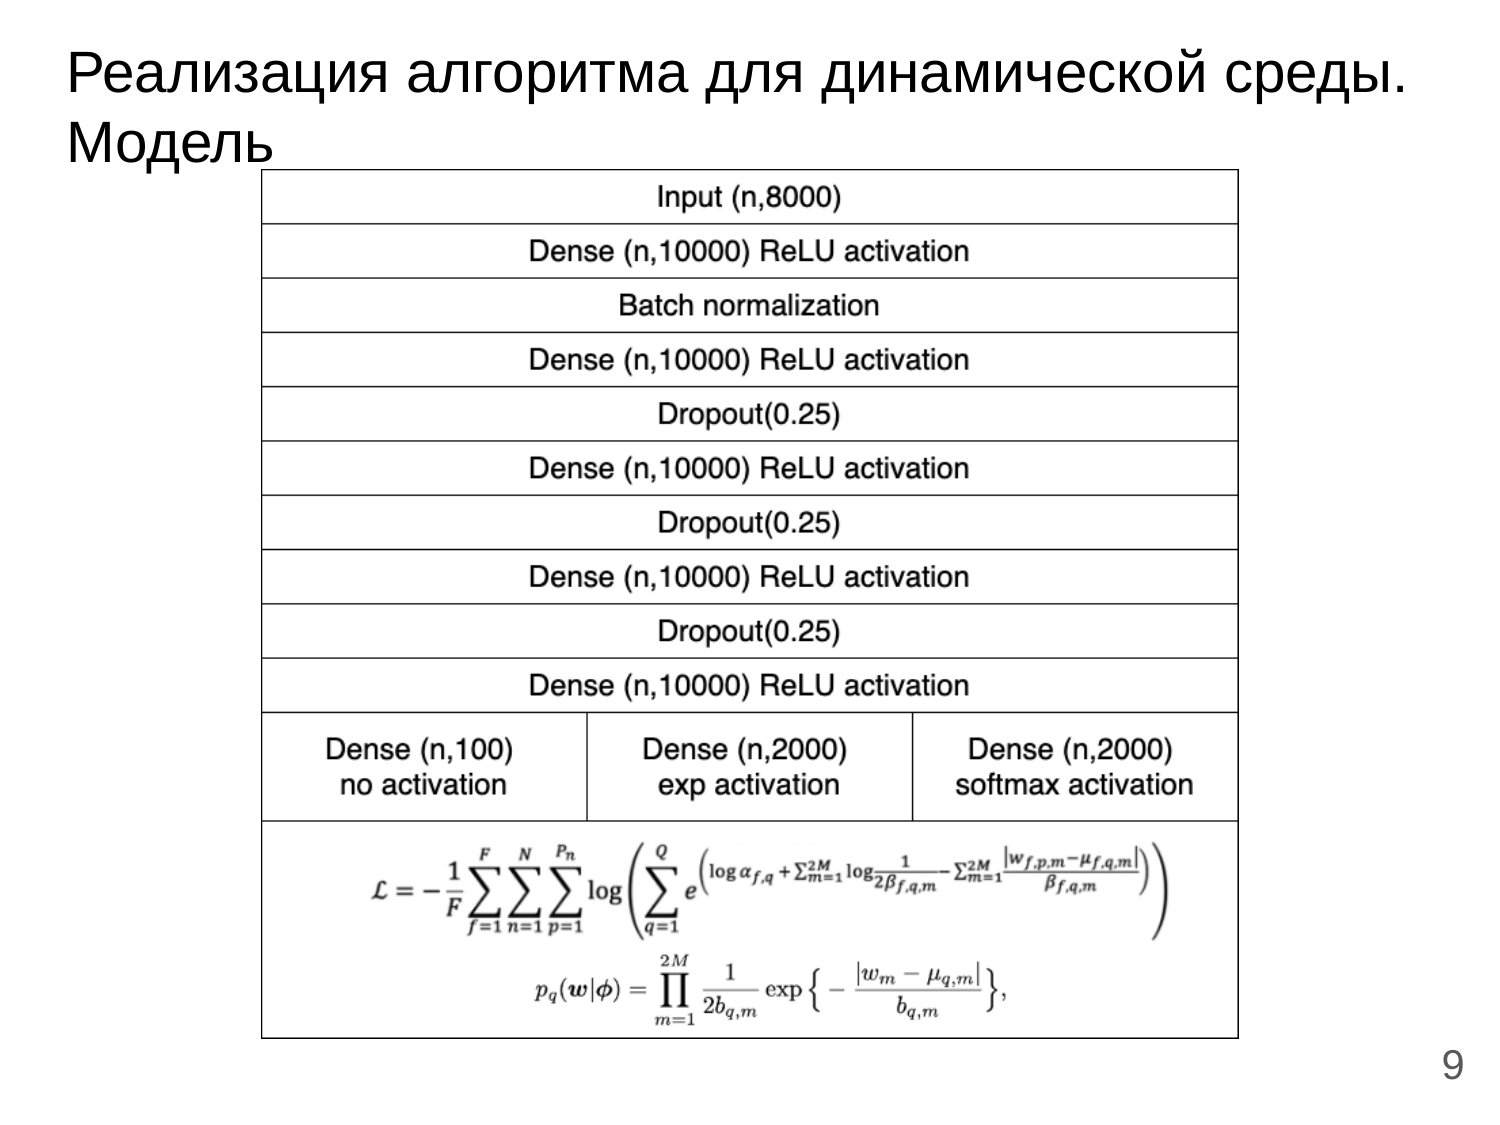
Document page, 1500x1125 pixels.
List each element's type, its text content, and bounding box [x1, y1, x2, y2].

picture [261, 169, 1239, 1039]
slide_number 9 [1389, 1019, 1480, 1106]
title Реализация алгоритма для динамической среды. Модель [51, 18, 1449, 145]
